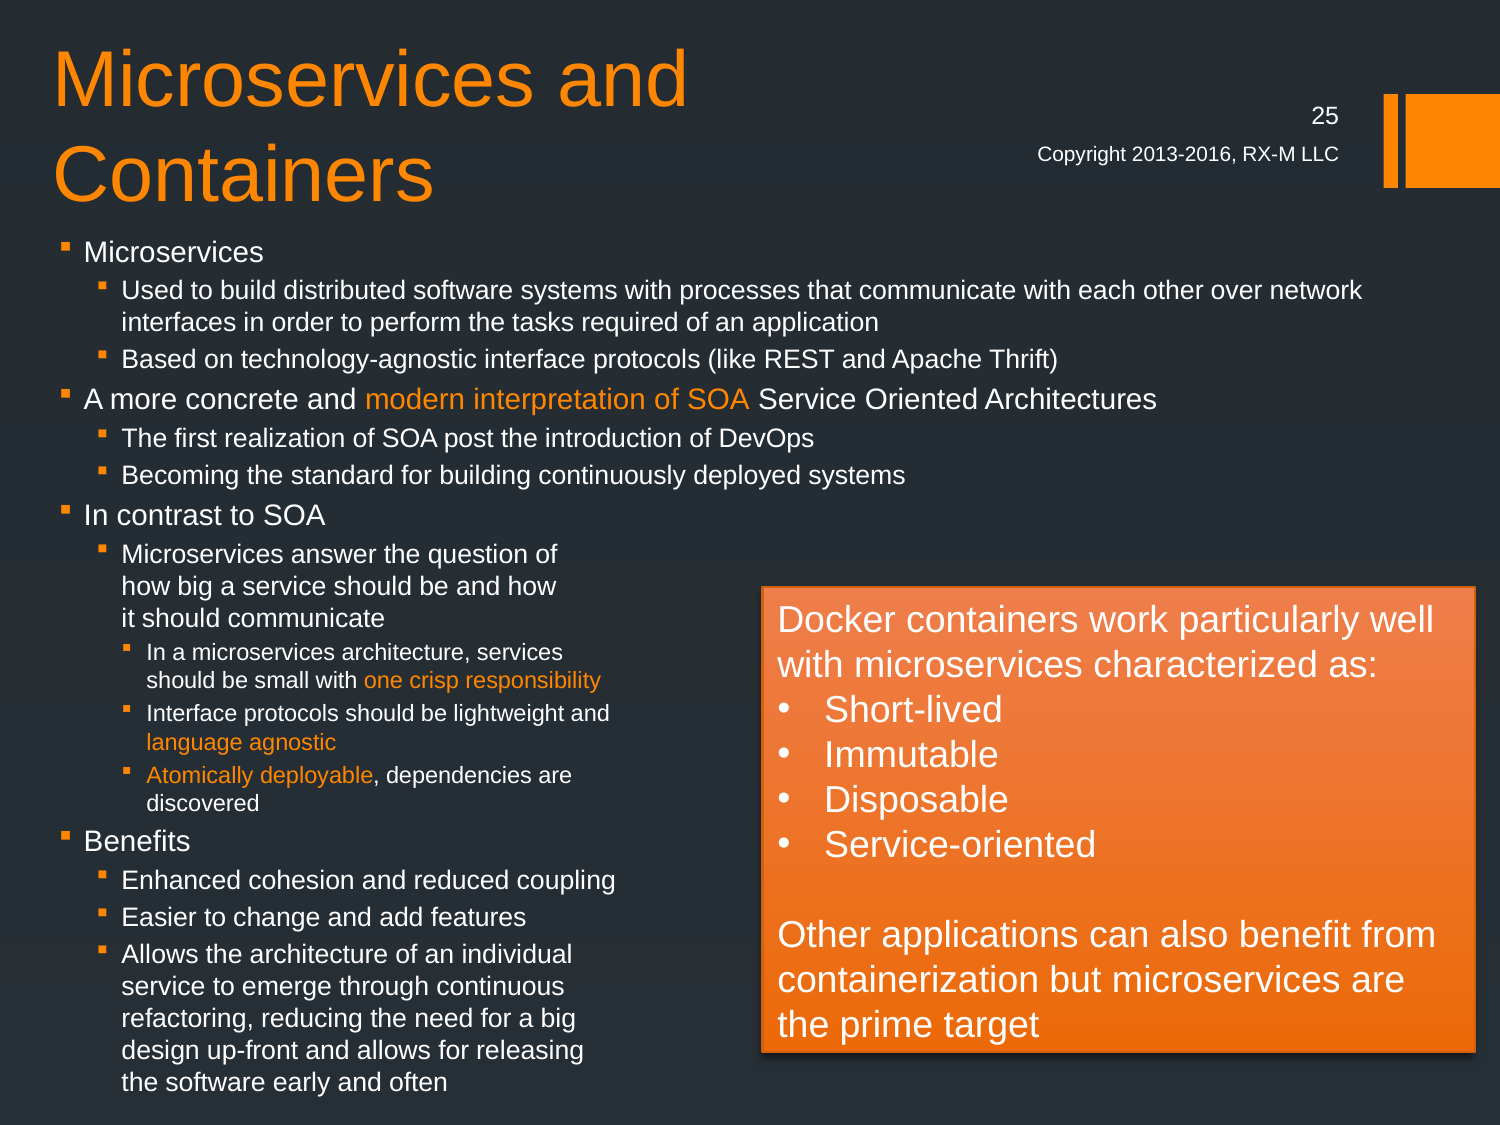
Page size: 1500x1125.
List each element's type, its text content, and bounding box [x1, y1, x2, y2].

title Microservices and Containers [37, 20, 963, 224]
text_box Docker containers work particularly well with microservices characterized as: Short-lived Immutable Disposable Service-oriented Other applications can also benefit from containerization but microservices are the prime target [761, 586, 1476, 1053]
list Microservices Used to build distributed software systems with processes that communicate with each other over network interfaces in order to perform the tasks required of an application Based on technology-agnostic interface protocols (like REST and Apache Thrift) A more concrete and modern interpretation of SOA Service Oriented Architectures The first realization of SOA post the introduction of DevOps Becoming the standard for building continuously deployed systems In contrast to SOA Microservices answer the question of how big a service should be and how it should communicate In a microservices architecture, services should be small with one crisp responsibility Interface protocols should be lightweight and language agnostic Atomically deployable, dependencies are discovered Benefits Enhanced cohesion and reduced coupling Easier to change and add features Allows the architecture of an individual service to emerge through continuous refactoring, reducing the need for a big design up-front and allows for releasing the software early and often [37, 224, 1400, 1113]
footer Copyright 2013-2016, RX-M LLC [985, 140, 1355, 190]
slide_number 25 [1199, 90, 1355, 140]
